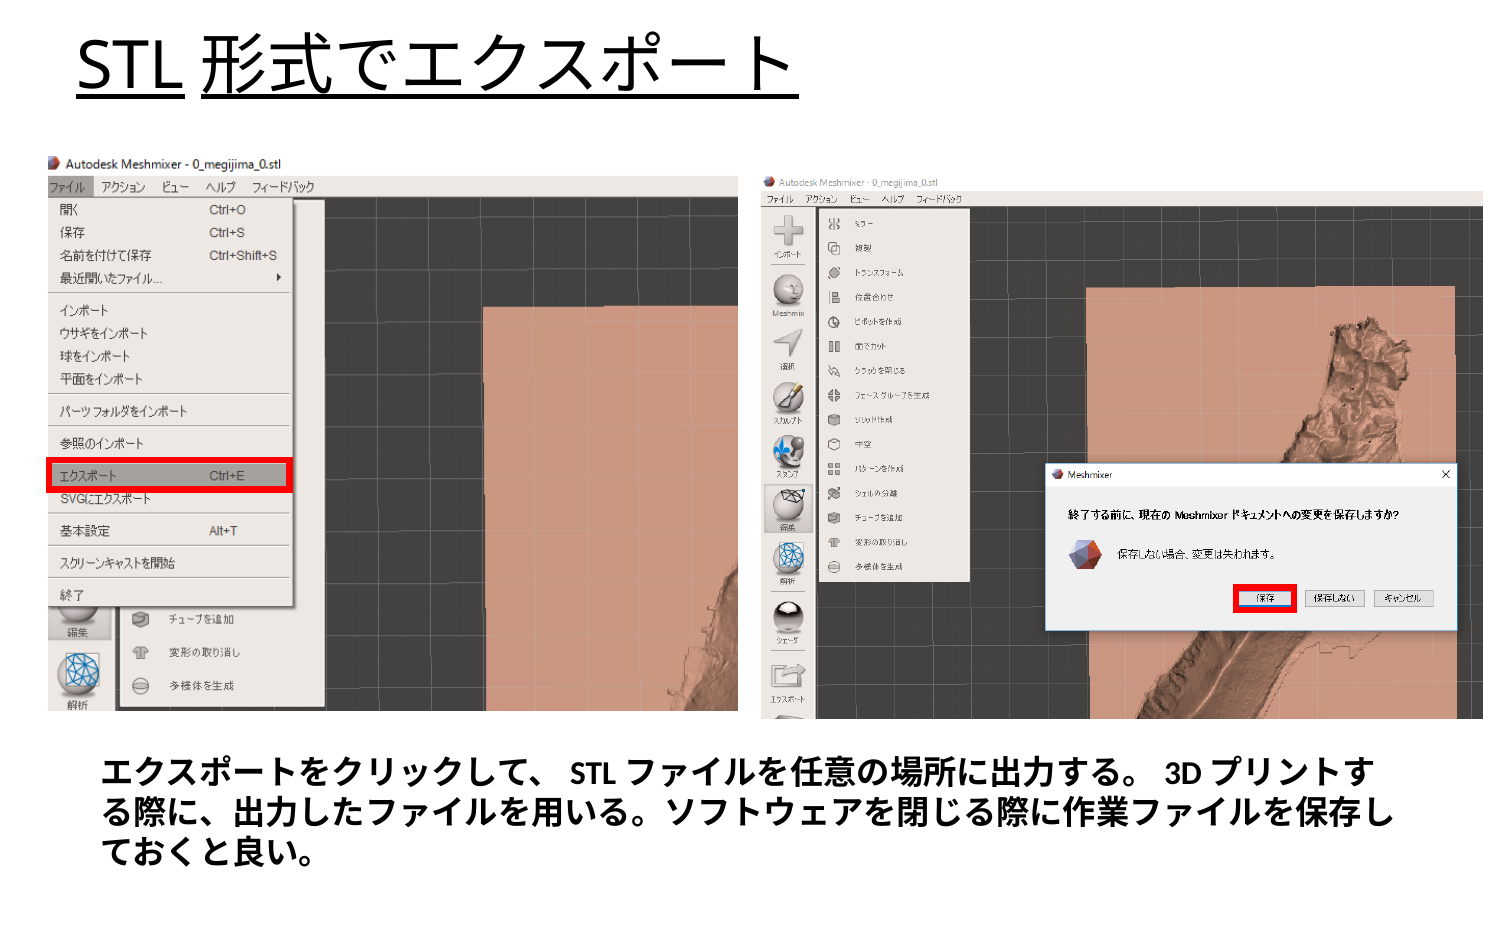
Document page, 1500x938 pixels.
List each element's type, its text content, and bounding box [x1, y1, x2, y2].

picture [761, 173, 1483, 719]
text_box エクスポートをクリックして、STLファイルを任意の場所に出力する。3Dプリントする際に、出力したファイルを用いる。ソフトウェアを閉じる際に作業ファイルを保存しておくと良い。 [85, 743, 1415, 879]
title STL形式でエクスポート [60, 25, 1355, 109]
picture [48, 153, 738, 711]
